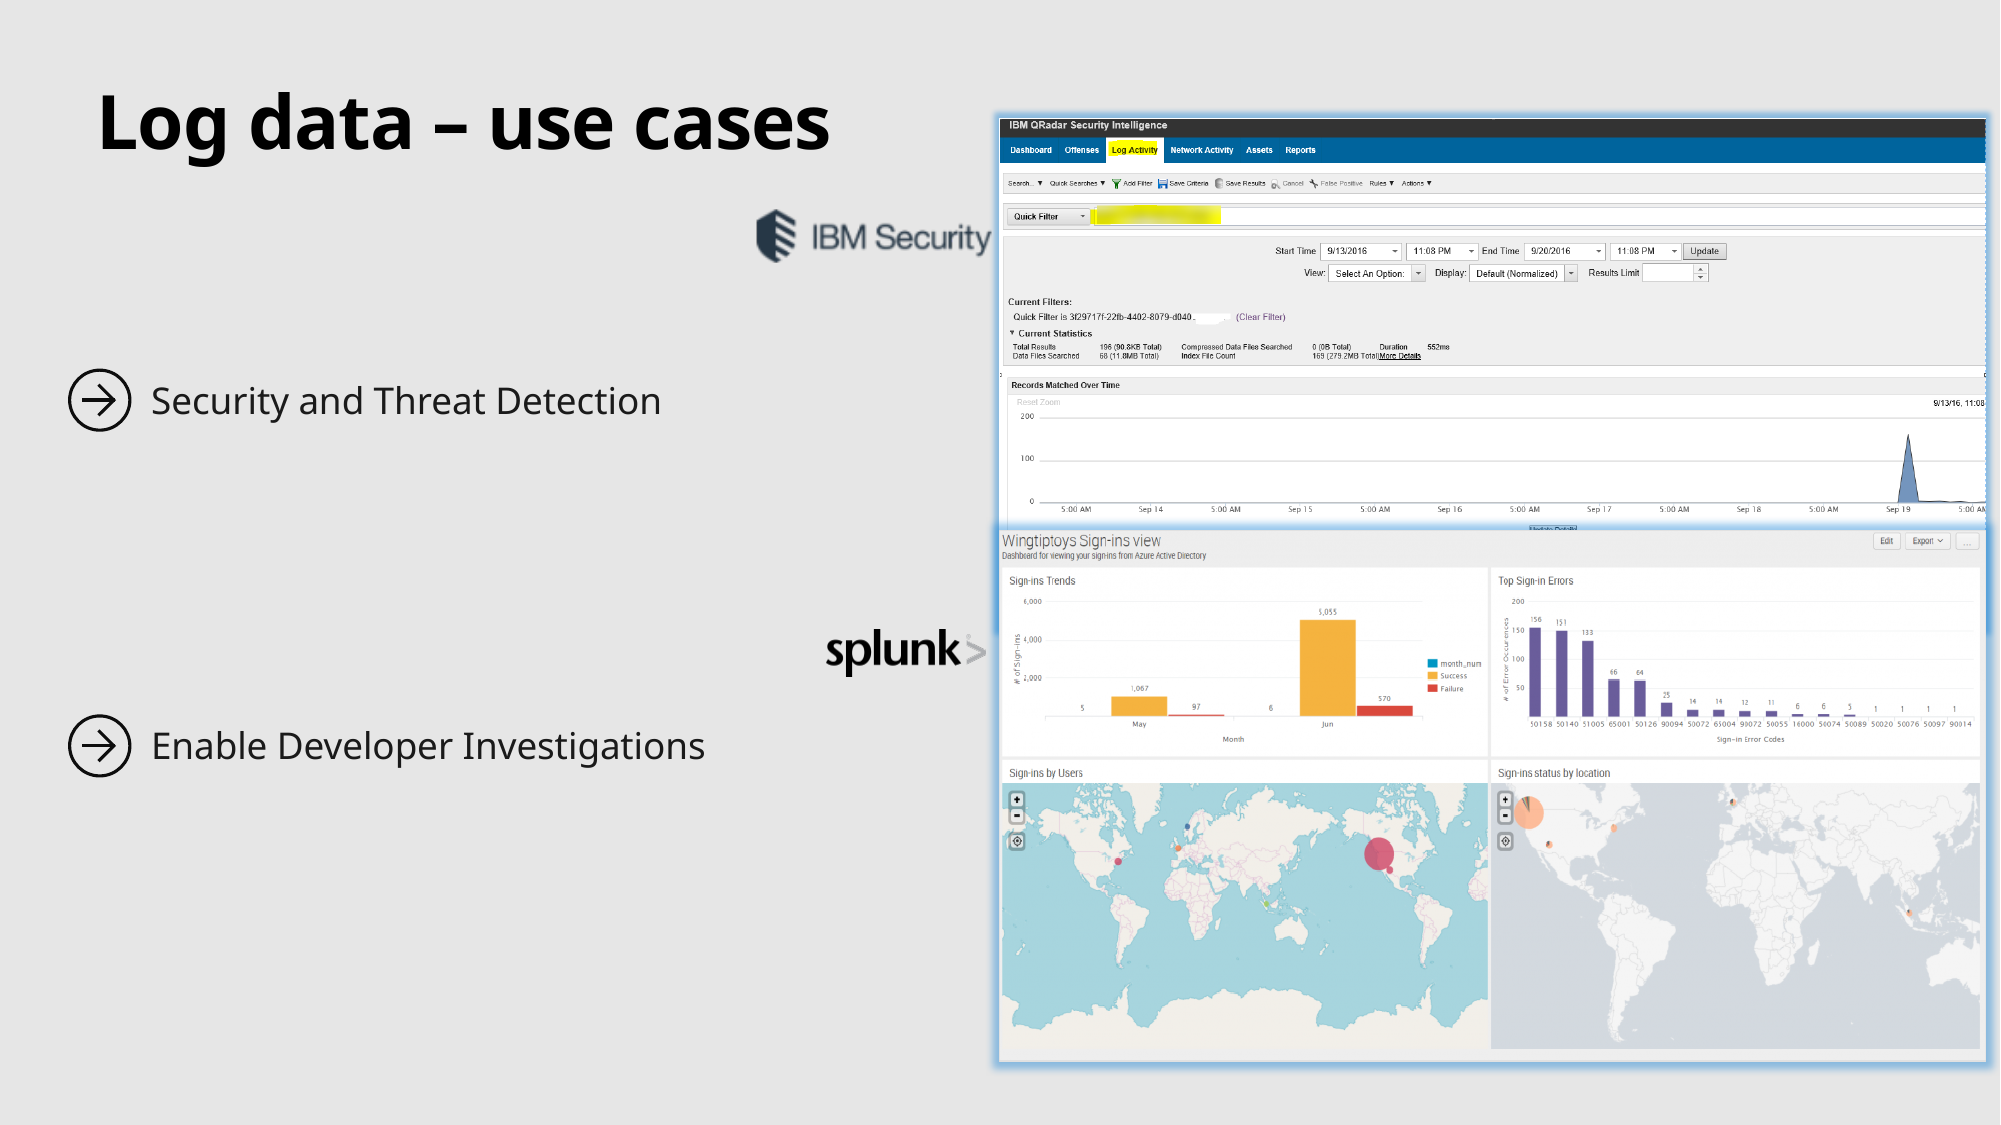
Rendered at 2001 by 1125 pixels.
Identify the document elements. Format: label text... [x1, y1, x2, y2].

picture [825, 628, 987, 677]
picture [739, 117, 1987, 1062]
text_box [69, 369, 754, 431]
title Log data – use cases [96, 75, 1904, 166]
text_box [69, 715, 754, 777]
